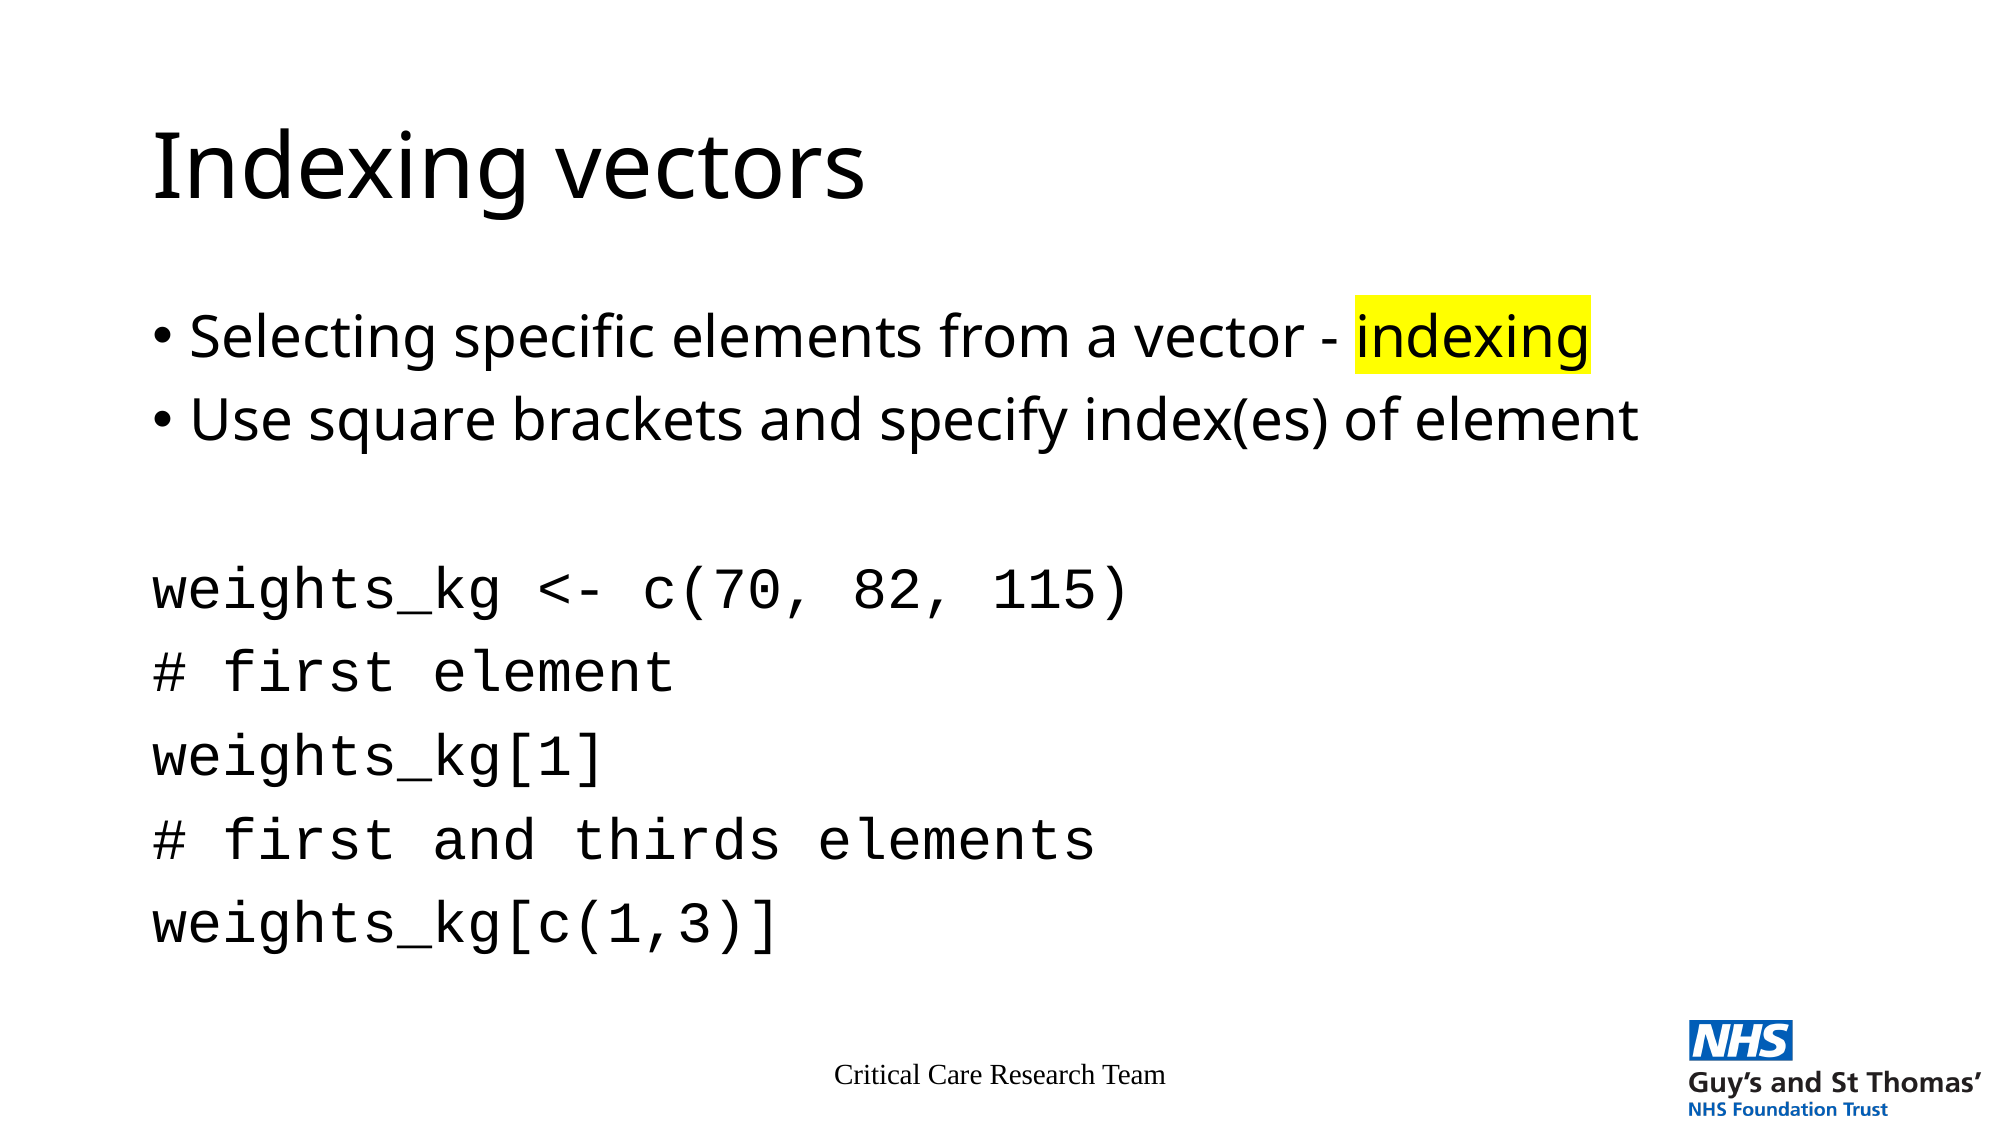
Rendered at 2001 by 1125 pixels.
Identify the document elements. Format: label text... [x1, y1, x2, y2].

footer Critical Care Research Team [662, 1042, 1338, 1103]
title Indexing vectors [137, 59, 1863, 278]
list Selecting specific elements from a vector - indexing Use square brackets and specify index(es) of element weights_kg <- c(70, 82, 115) # first element weights_kg[1] # first and thirds elements weights_kg[c(1,3)] [137, 299, 1863, 1014]
picture [1688, 1019, 1982, 1116]
